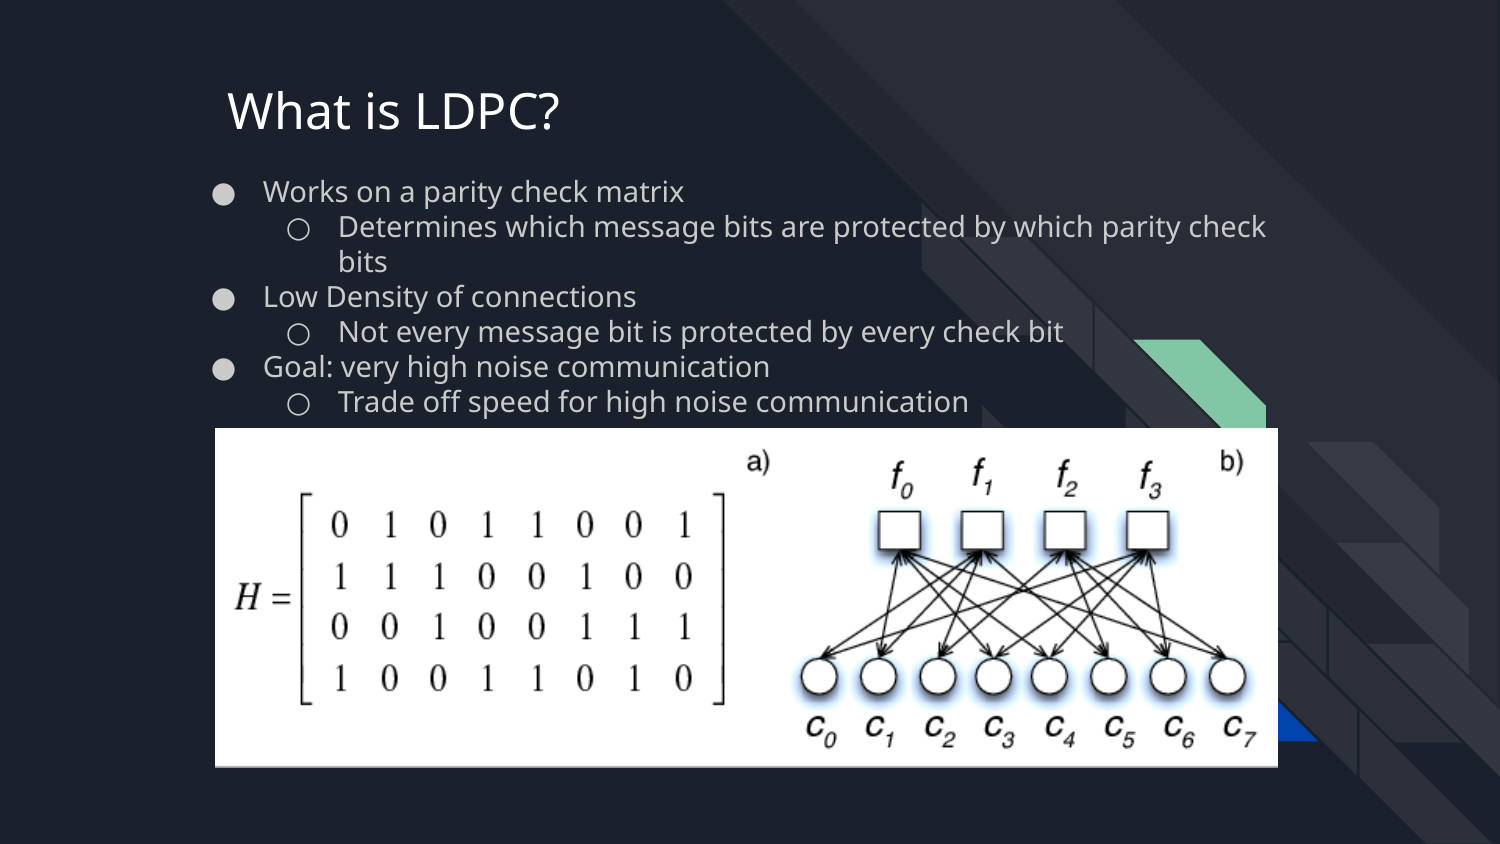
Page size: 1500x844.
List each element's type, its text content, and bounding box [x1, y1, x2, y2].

picture [215, 428, 1279, 768]
title What is LDPC? [212, 64, 1368, 215]
text_box Works on a parity check matrix Determines which message bits are protected by which parity check bits Low Density of connections Not every message bit is protected by every check bit Goal: very high noise communication Trade off speed for high noise communication [172, 158, 1321, 434]
